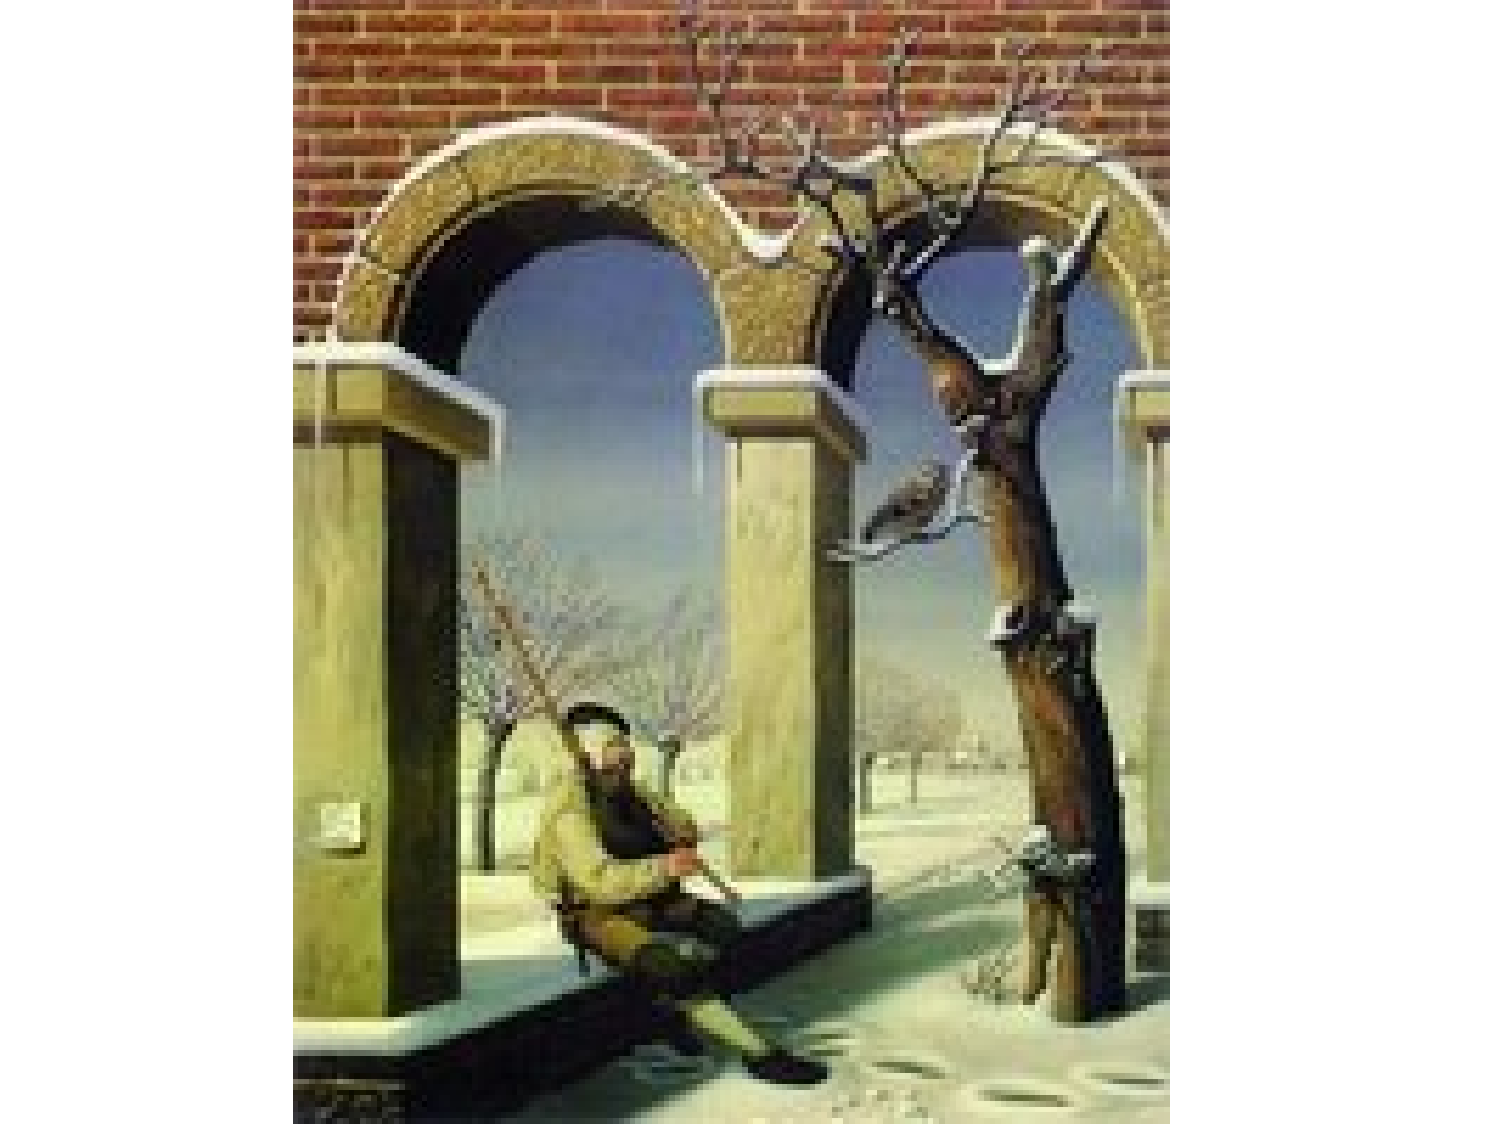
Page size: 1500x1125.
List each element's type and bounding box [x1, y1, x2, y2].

picture [293, 0, 1171, 1124]
